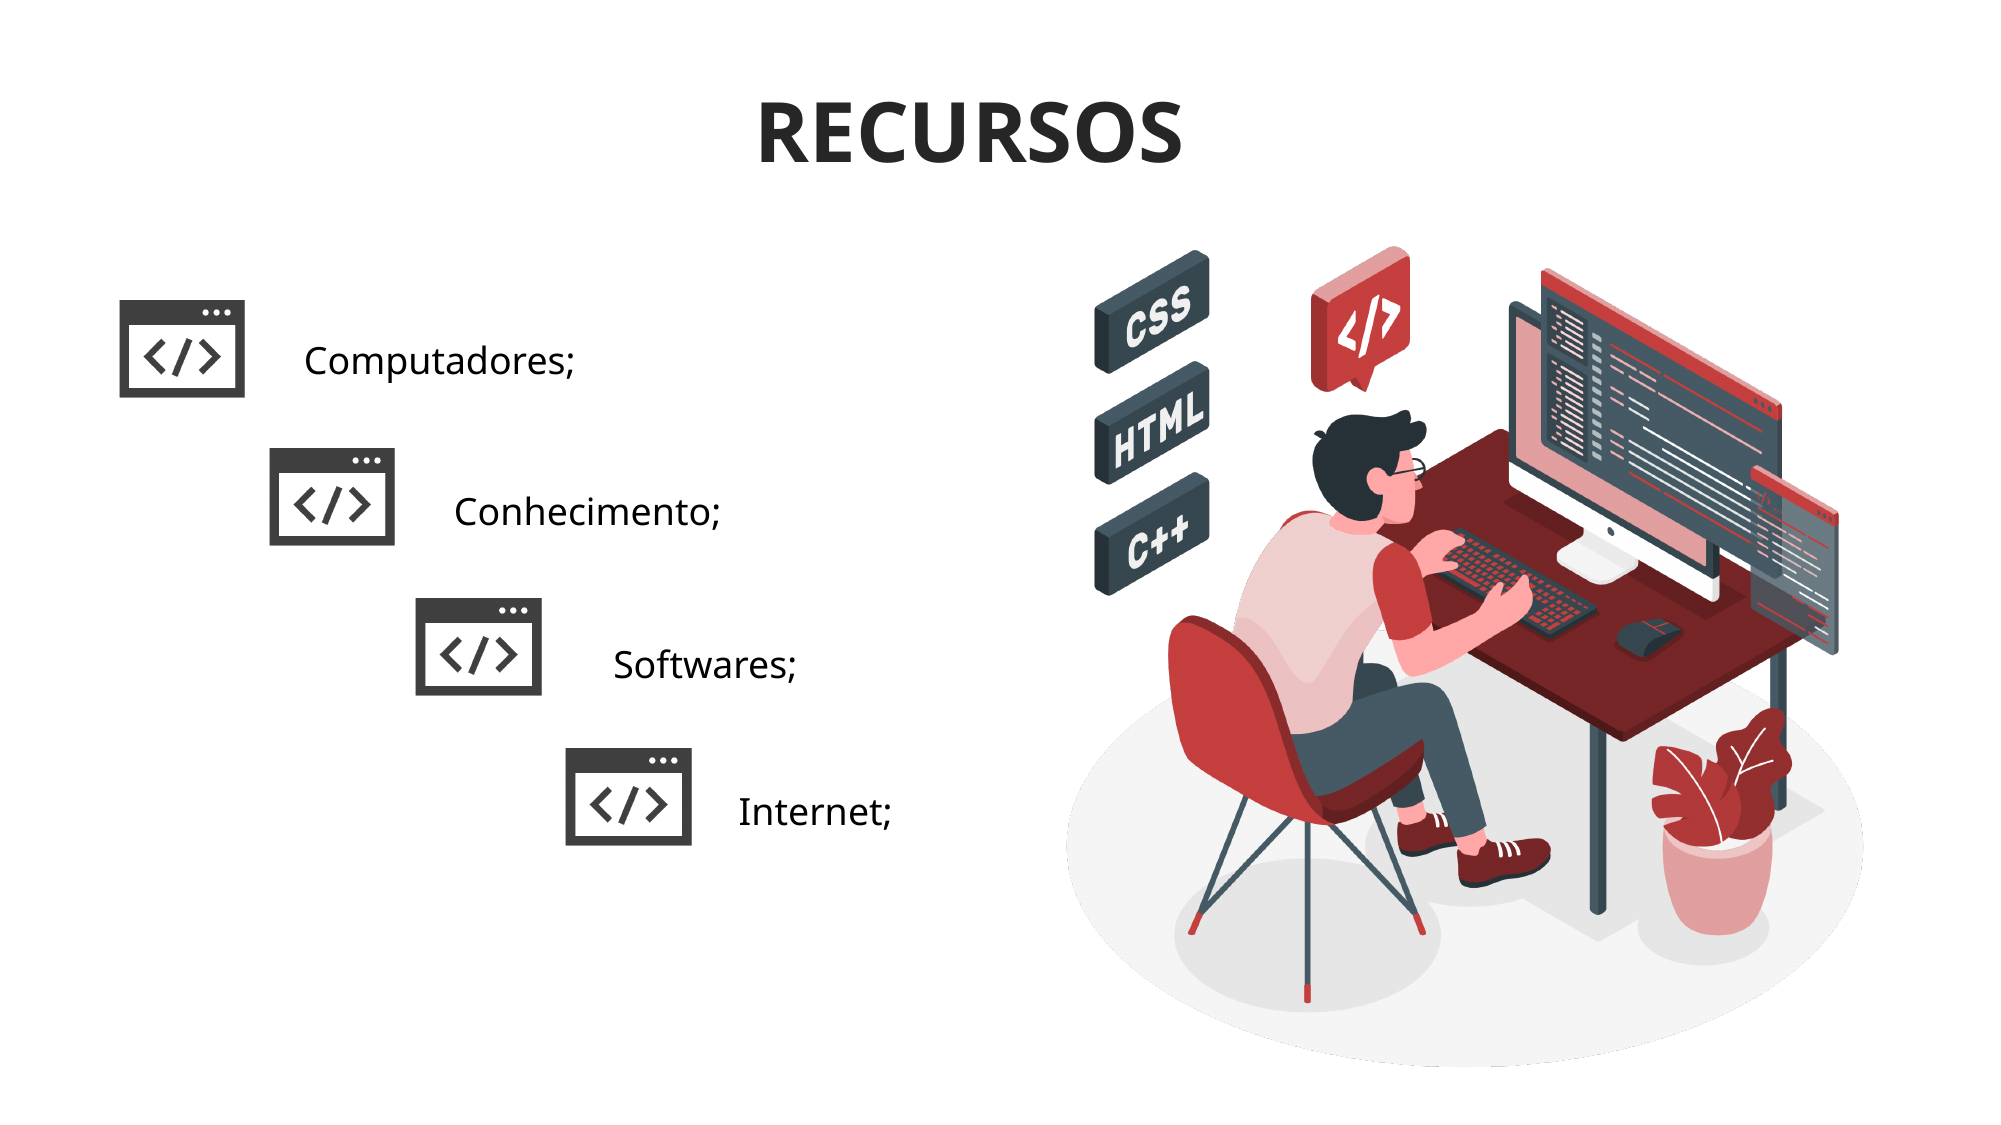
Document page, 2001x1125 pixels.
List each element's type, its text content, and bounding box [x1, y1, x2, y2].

text_box Internet; [723, 780, 915, 841]
picture [106, 273, 704, 872]
text_box Conhecimento; [439, 481, 1005, 541]
text_box Softwares; [598, 634, 1021, 694]
text_box Computadores; [289, 329, 855, 390]
text_box RECURSOS [739, 71, 1261, 186]
picture [1021, 202, 1909, 1091]
